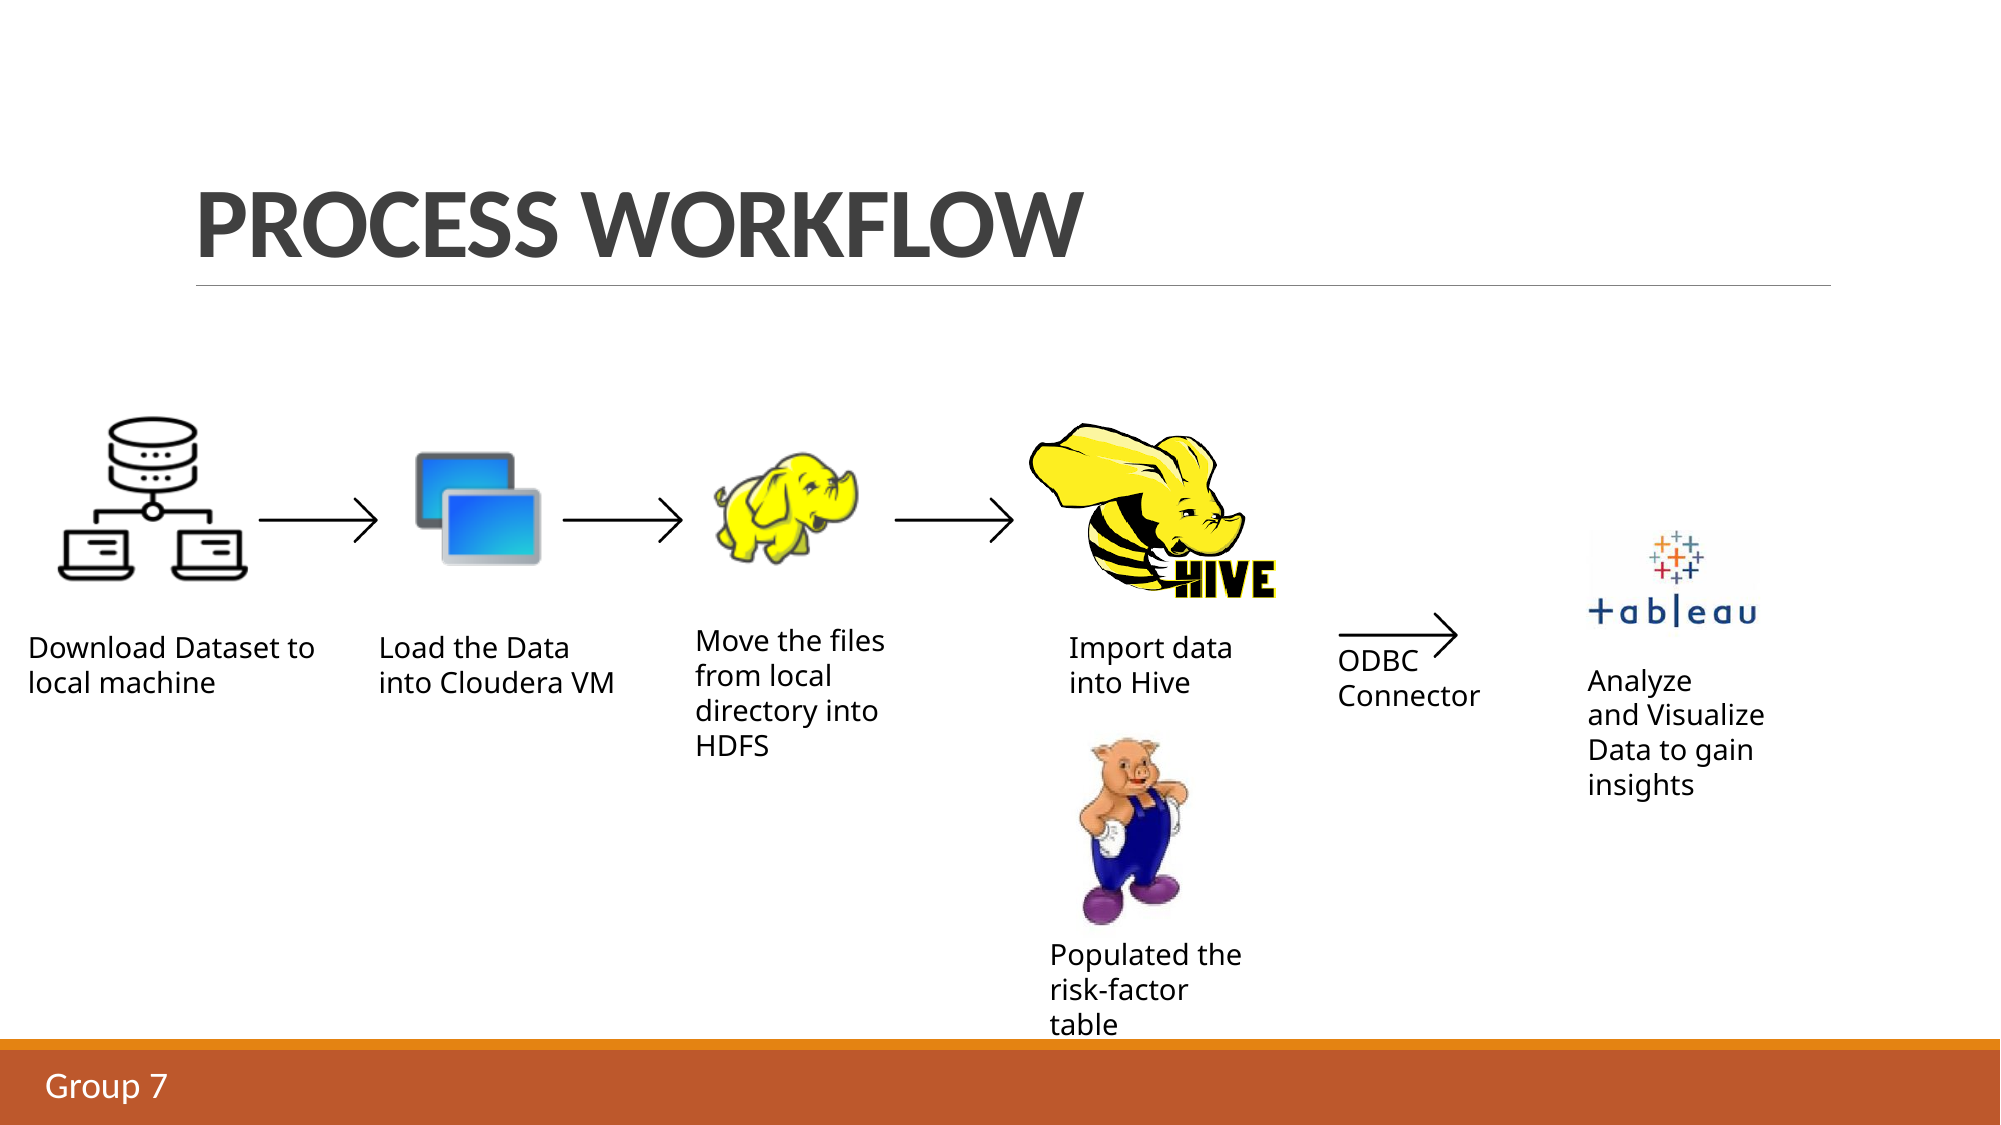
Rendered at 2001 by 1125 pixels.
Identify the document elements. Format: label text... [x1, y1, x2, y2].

text_box Load the Data into Cloudera VM [363, 622, 637, 707]
picture [707, 430, 865, 588]
text_box Group 7 [30, 1053, 211, 1114]
picture [1048, 714, 1202, 944]
text_box Analyze and Visualize Data to gain insights [1572, 654, 1871, 809]
picture [1330, 566, 1467, 704]
picture [1028, 423, 1277, 598]
picture [1558, 502, 1782, 660]
picture [29, 413, 387, 589]
title PROCESS WORKFLOW [180, 47, 1830, 285]
picture [399, 430, 691, 589]
text_box ODBC Connector [1322, 634, 1533, 720]
text_box Download Dataset to local machine [12, 622, 342, 707]
text_box Move the files from local directory into HDFS [680, 614, 920, 770]
text_box Import data into Hive [1054, 622, 1290, 707]
text_box Populated the risk-factor table [1034, 928, 1271, 1049]
picture [885, 451, 1023, 589]
